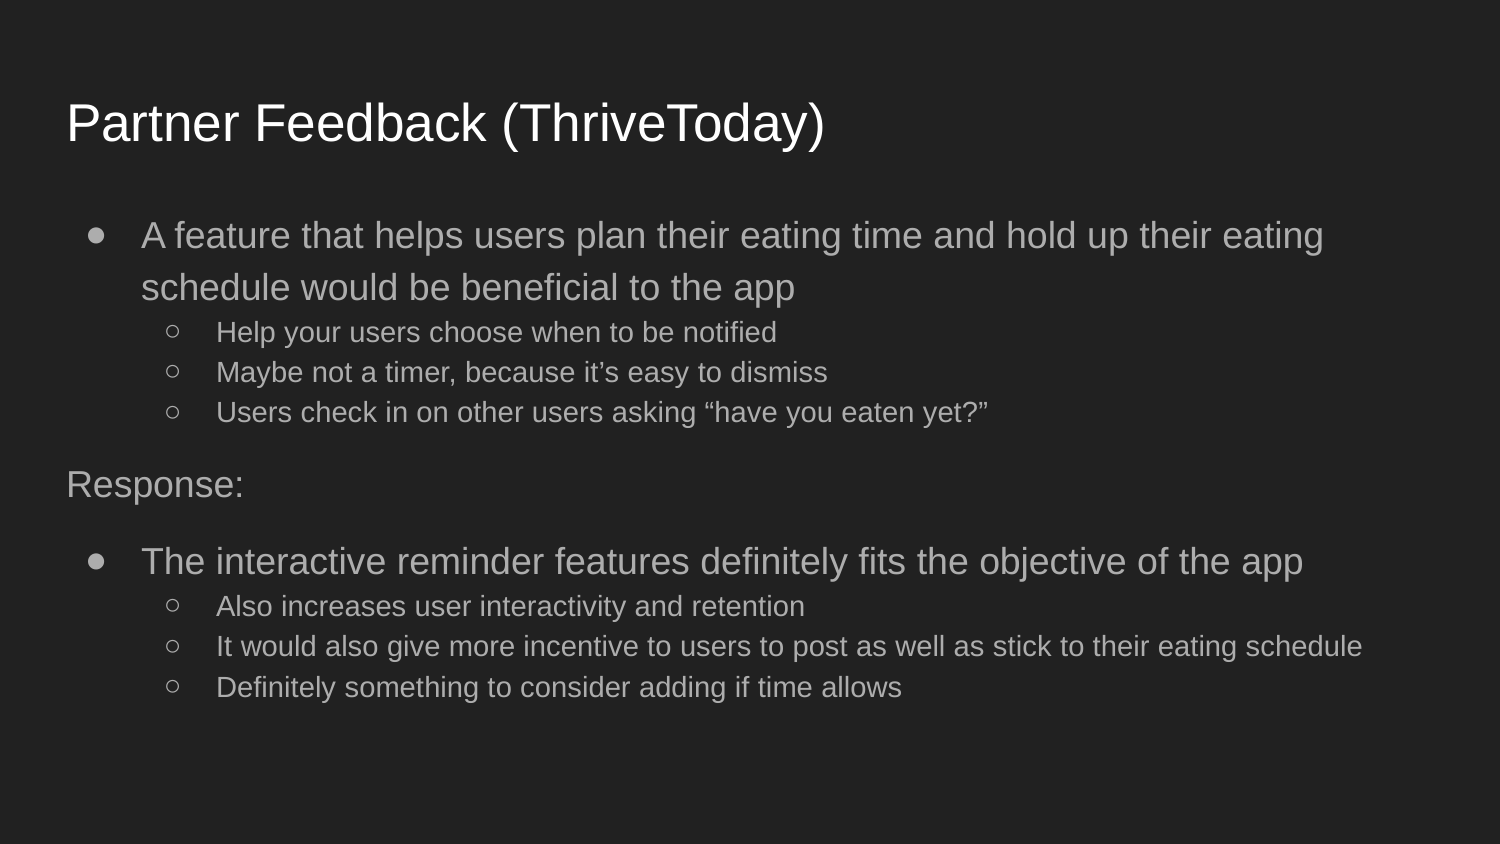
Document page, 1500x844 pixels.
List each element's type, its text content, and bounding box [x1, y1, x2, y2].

title Partner Feedback (ThriveToday) [51, 72, 1449, 167]
list A feature that helps users plan their eating time and hold up their eating schedule would be beneficial to the app Help your users choose when to be notified Maybe not a timer, because it’s easy to dismiss Users check in on other users asking “have you eaten yet?” Response: The interactive reminder features definitely fits the objective of the app Also increases user interactivity and retention It would also give more incentive to users to post as well as stick to their eating schedule Definitely something to consider adding if time allows [51, 189, 1449, 791]
